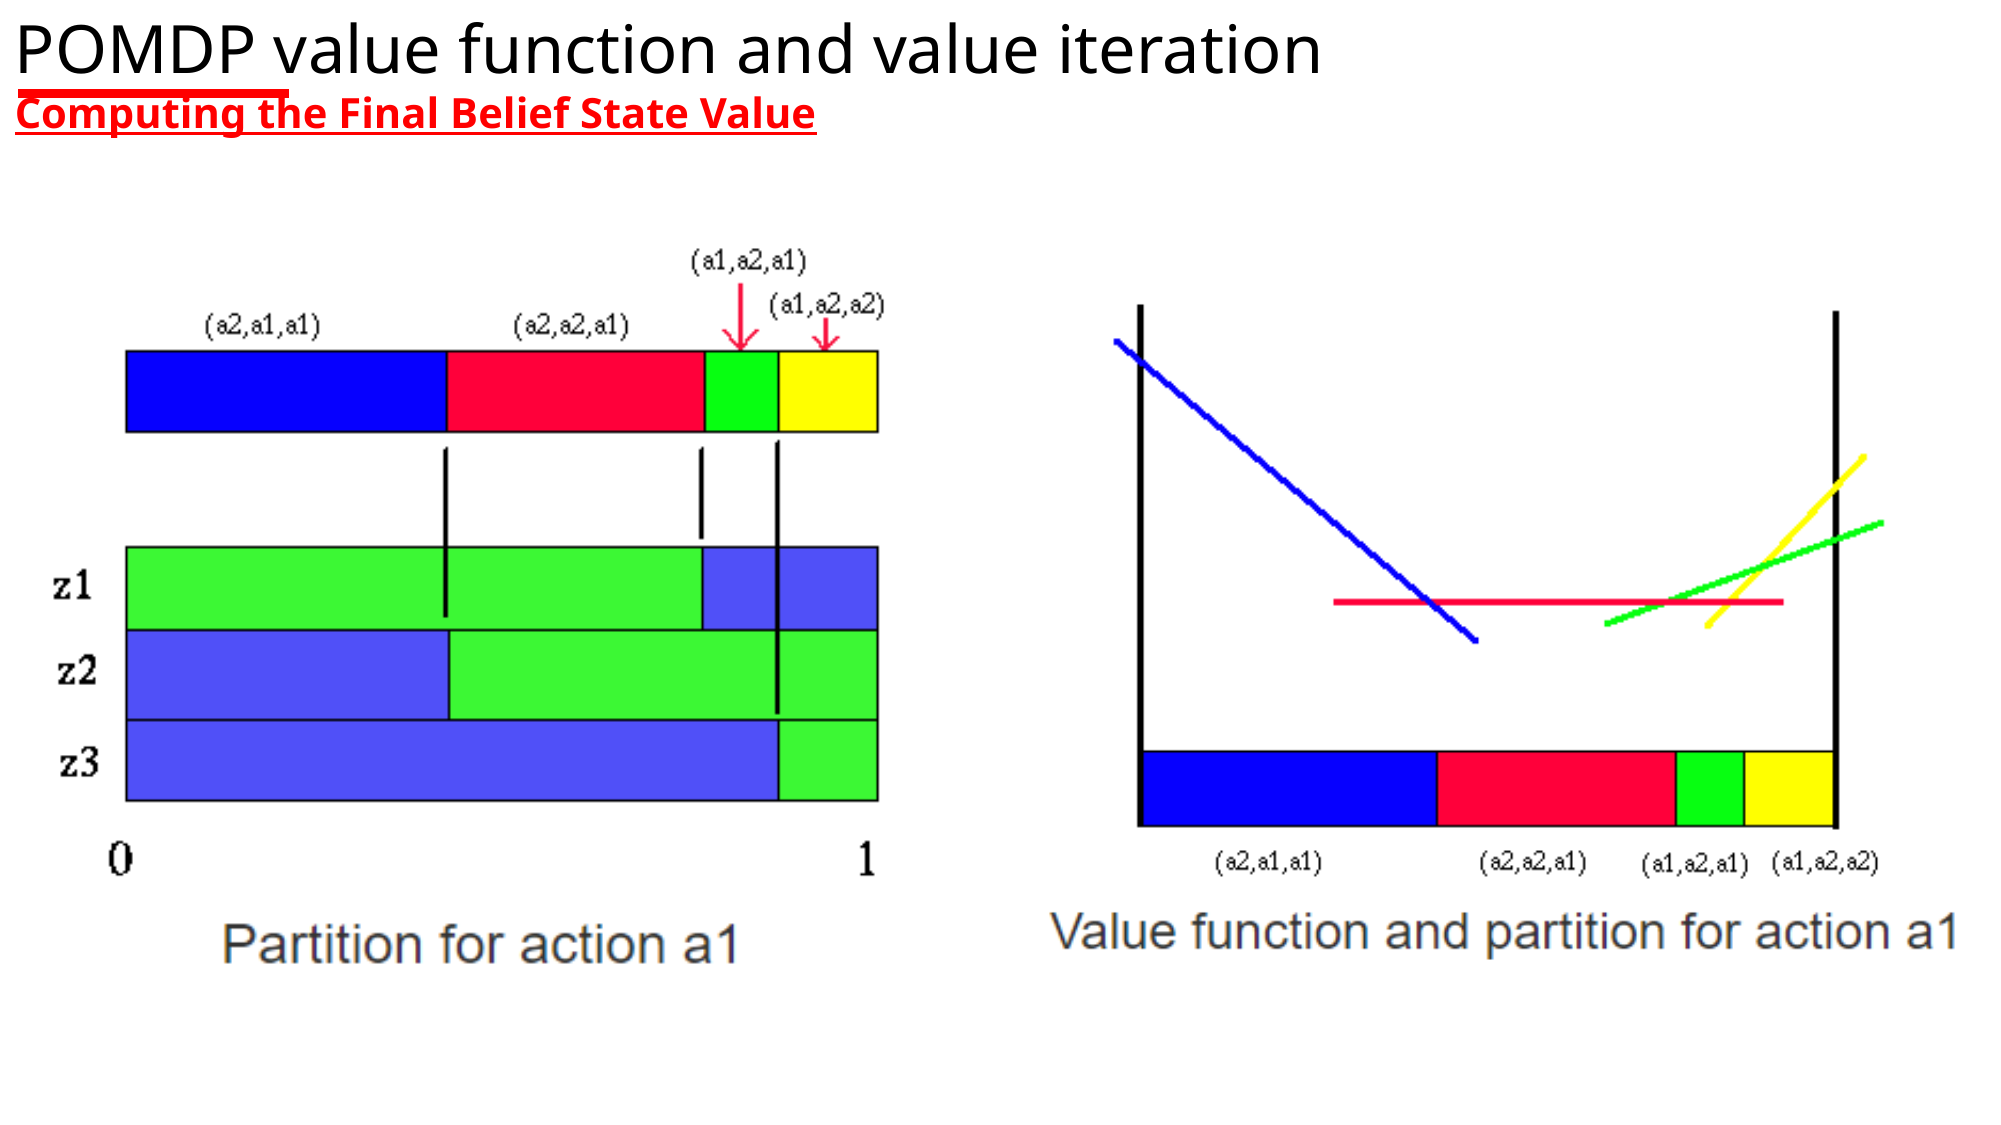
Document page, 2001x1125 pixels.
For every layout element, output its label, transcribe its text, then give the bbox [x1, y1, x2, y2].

picture [44, 210, 919, 977]
text_box POMDP value function and value iteration Computing the Final Belief State Value [0, 0, 1982, 145]
picture [1007, 283, 1982, 977]
